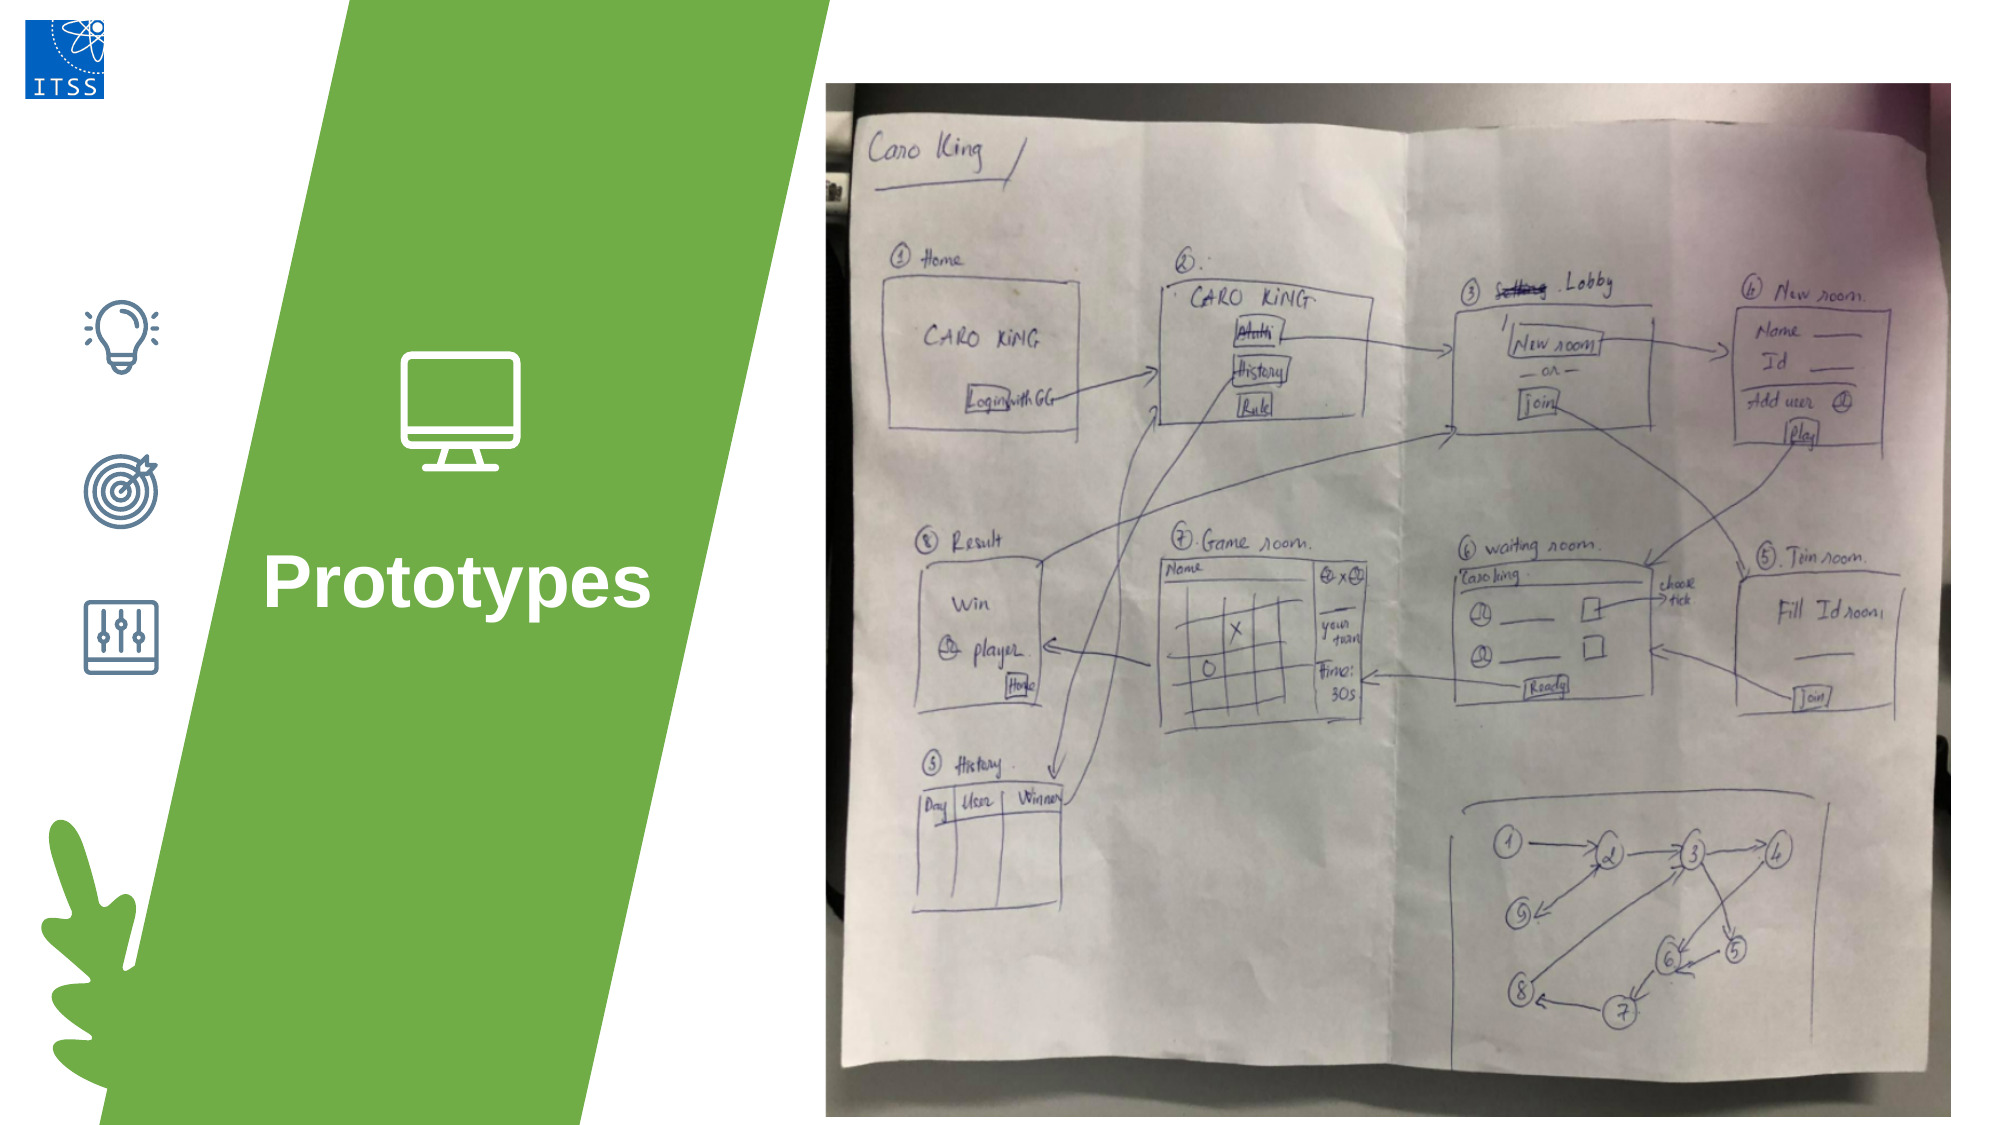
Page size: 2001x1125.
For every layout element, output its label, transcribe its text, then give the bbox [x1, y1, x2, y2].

picture [827, 36, 1950, 1125]
picture [25, 20, 104, 99]
text_box [83, 454, 158, 530]
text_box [83, 599, 159, 676]
text_box [400, 351, 521, 472]
text_box Prototypes [247, 502, 674, 653]
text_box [83, 299, 160, 376]
